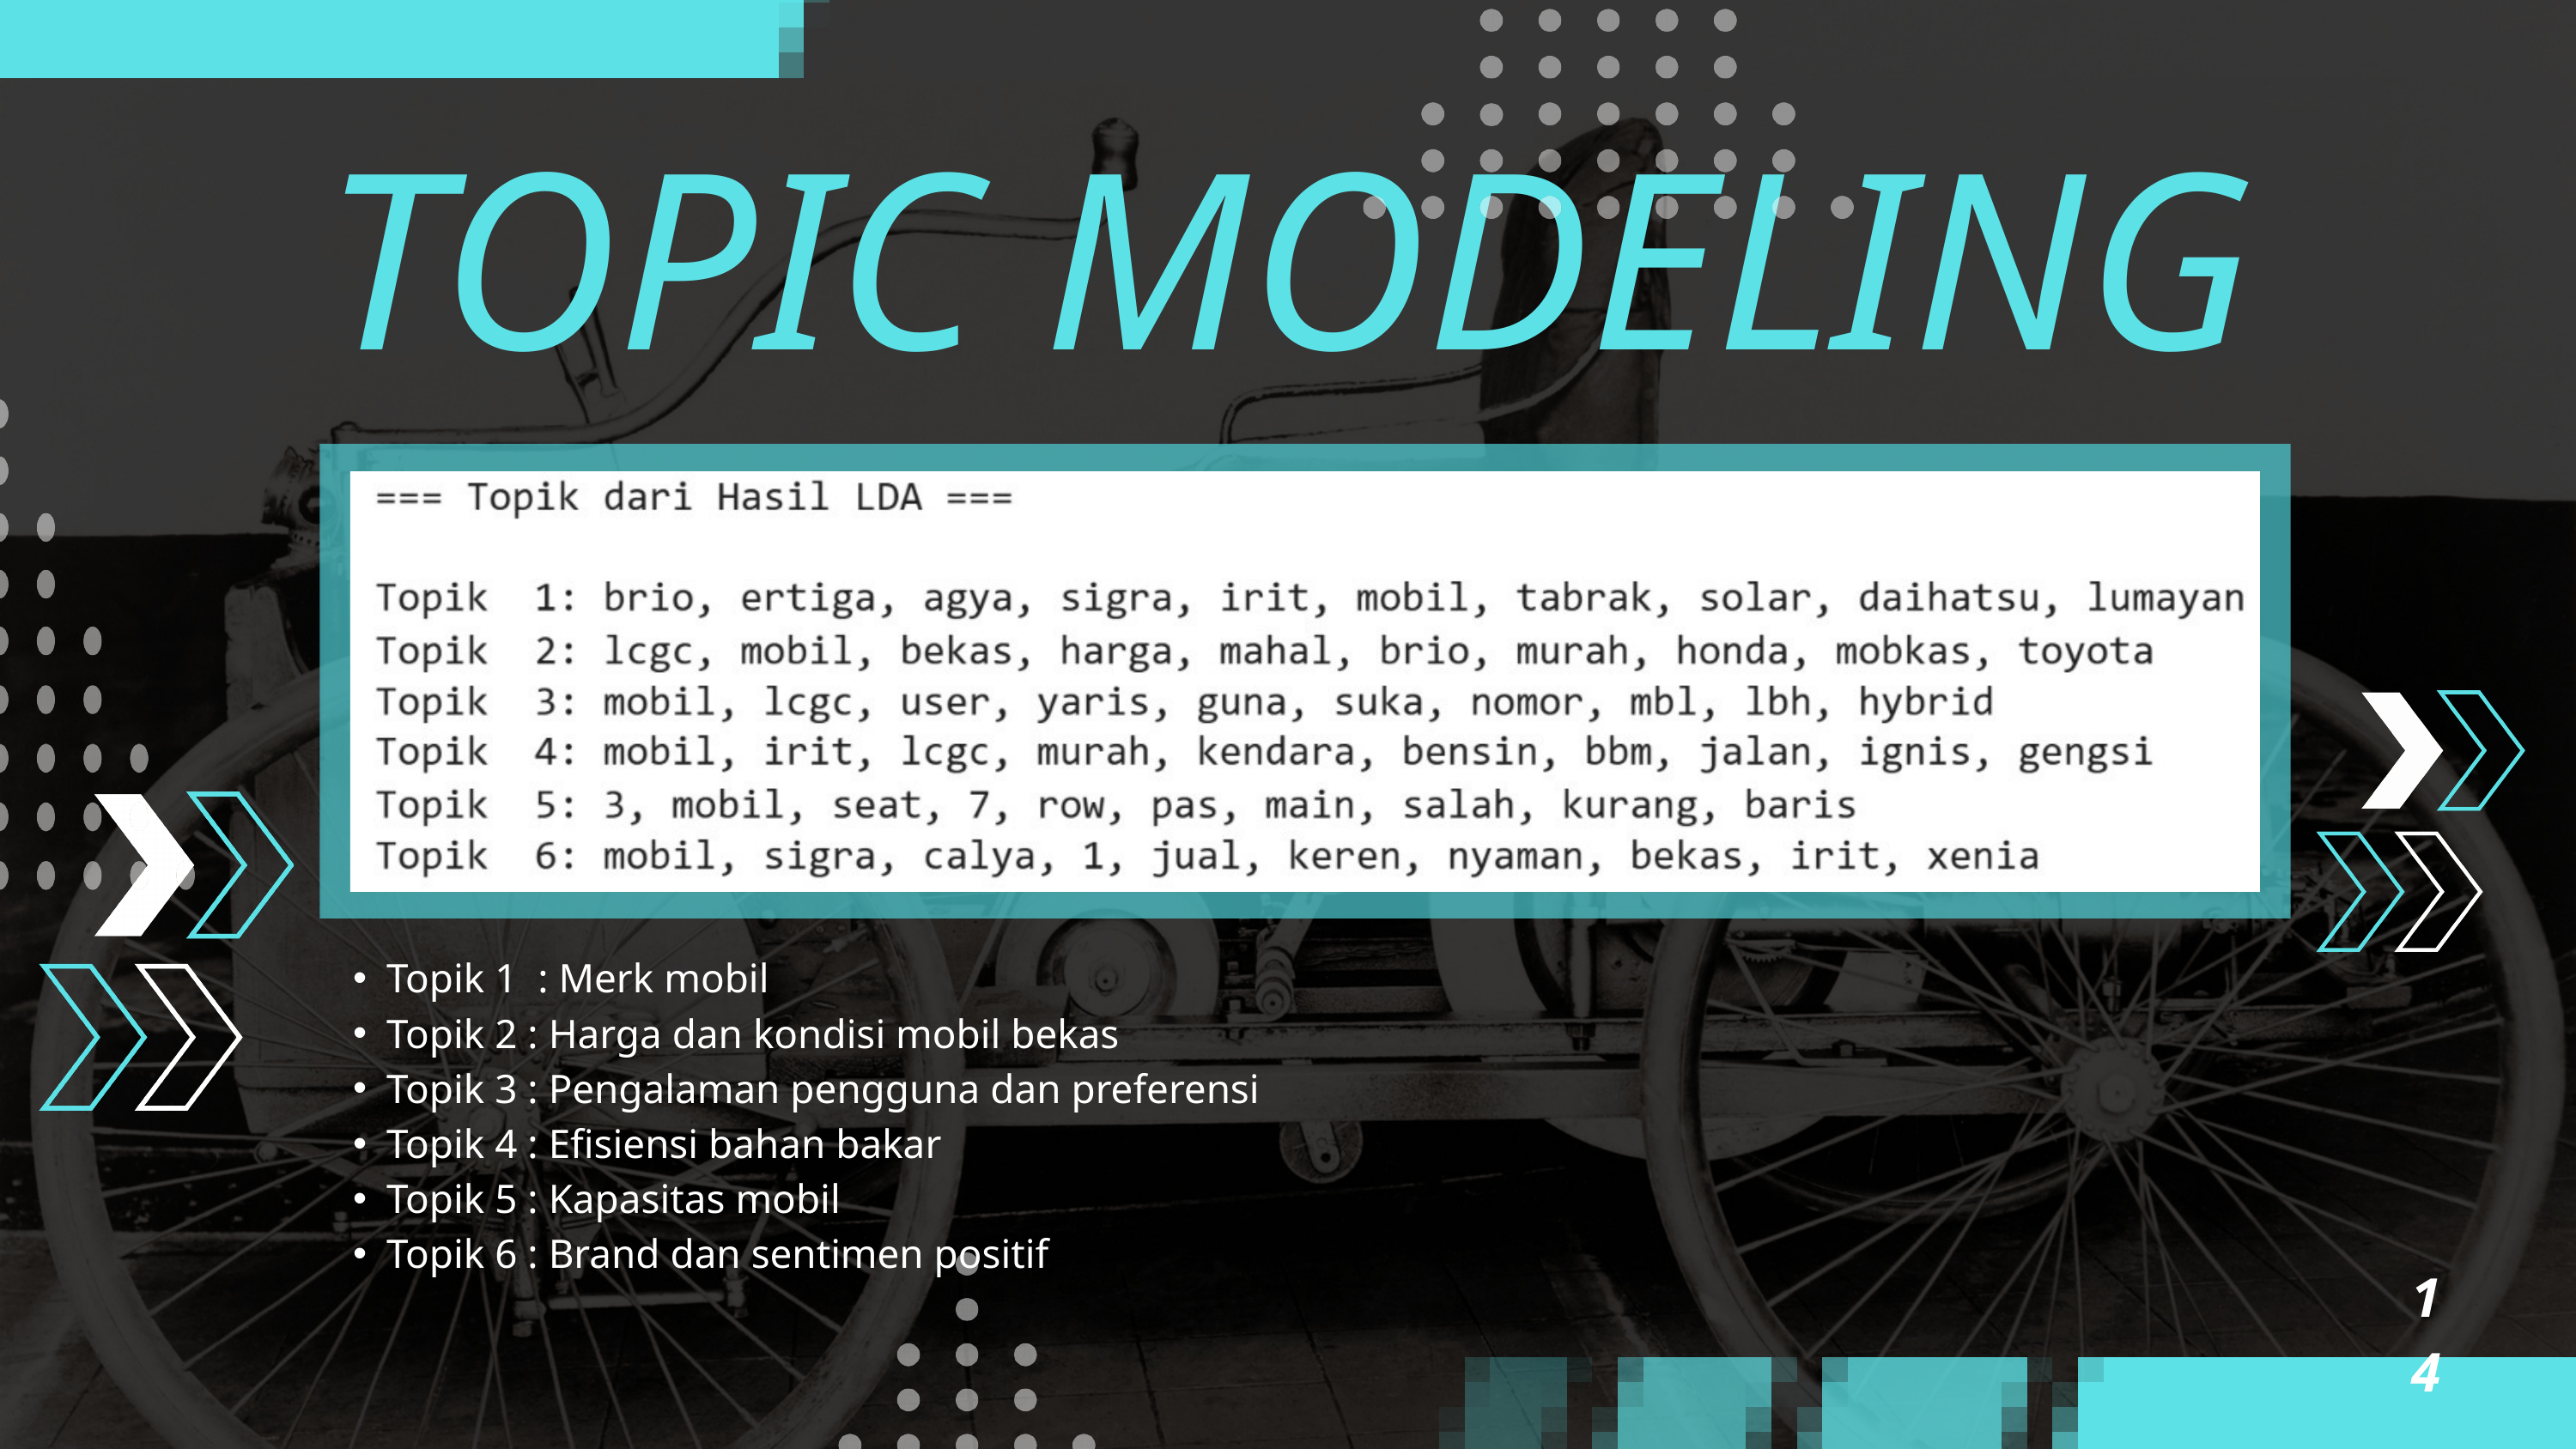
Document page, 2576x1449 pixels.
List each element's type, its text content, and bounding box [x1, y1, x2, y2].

text_box Topik 1 : Merk mobil Topik 2 : Harga dan kondisi mobil bekas Topik 3 : Pengalaman pengguna dan preferensi Topik 4 : Efisiensi bahan bakar Topik 5 : Kapasitas mobil Topik 6 : Brand dan sentimen positif [319, 945, 2351, 1276]
text_box [0, 399, 196, 891]
text_box [0, 0, 907, 78]
text_box [2316, 690, 2526, 952]
text_box [319, 444, 2291, 919]
text_box [0, 0, 2576, 1449]
text_box [1363, 0, 1855, 220]
text_box [721, 1276, 1213, 1449]
text_box [1363, 1357, 2576, 1449]
text_box 14 [2397, 1252, 2456, 1404]
text_box [39, 791, 295, 1111]
text_box [349, 471, 2261, 892]
text_box TOPIC MODELING [184, 56, 2391, 400]
